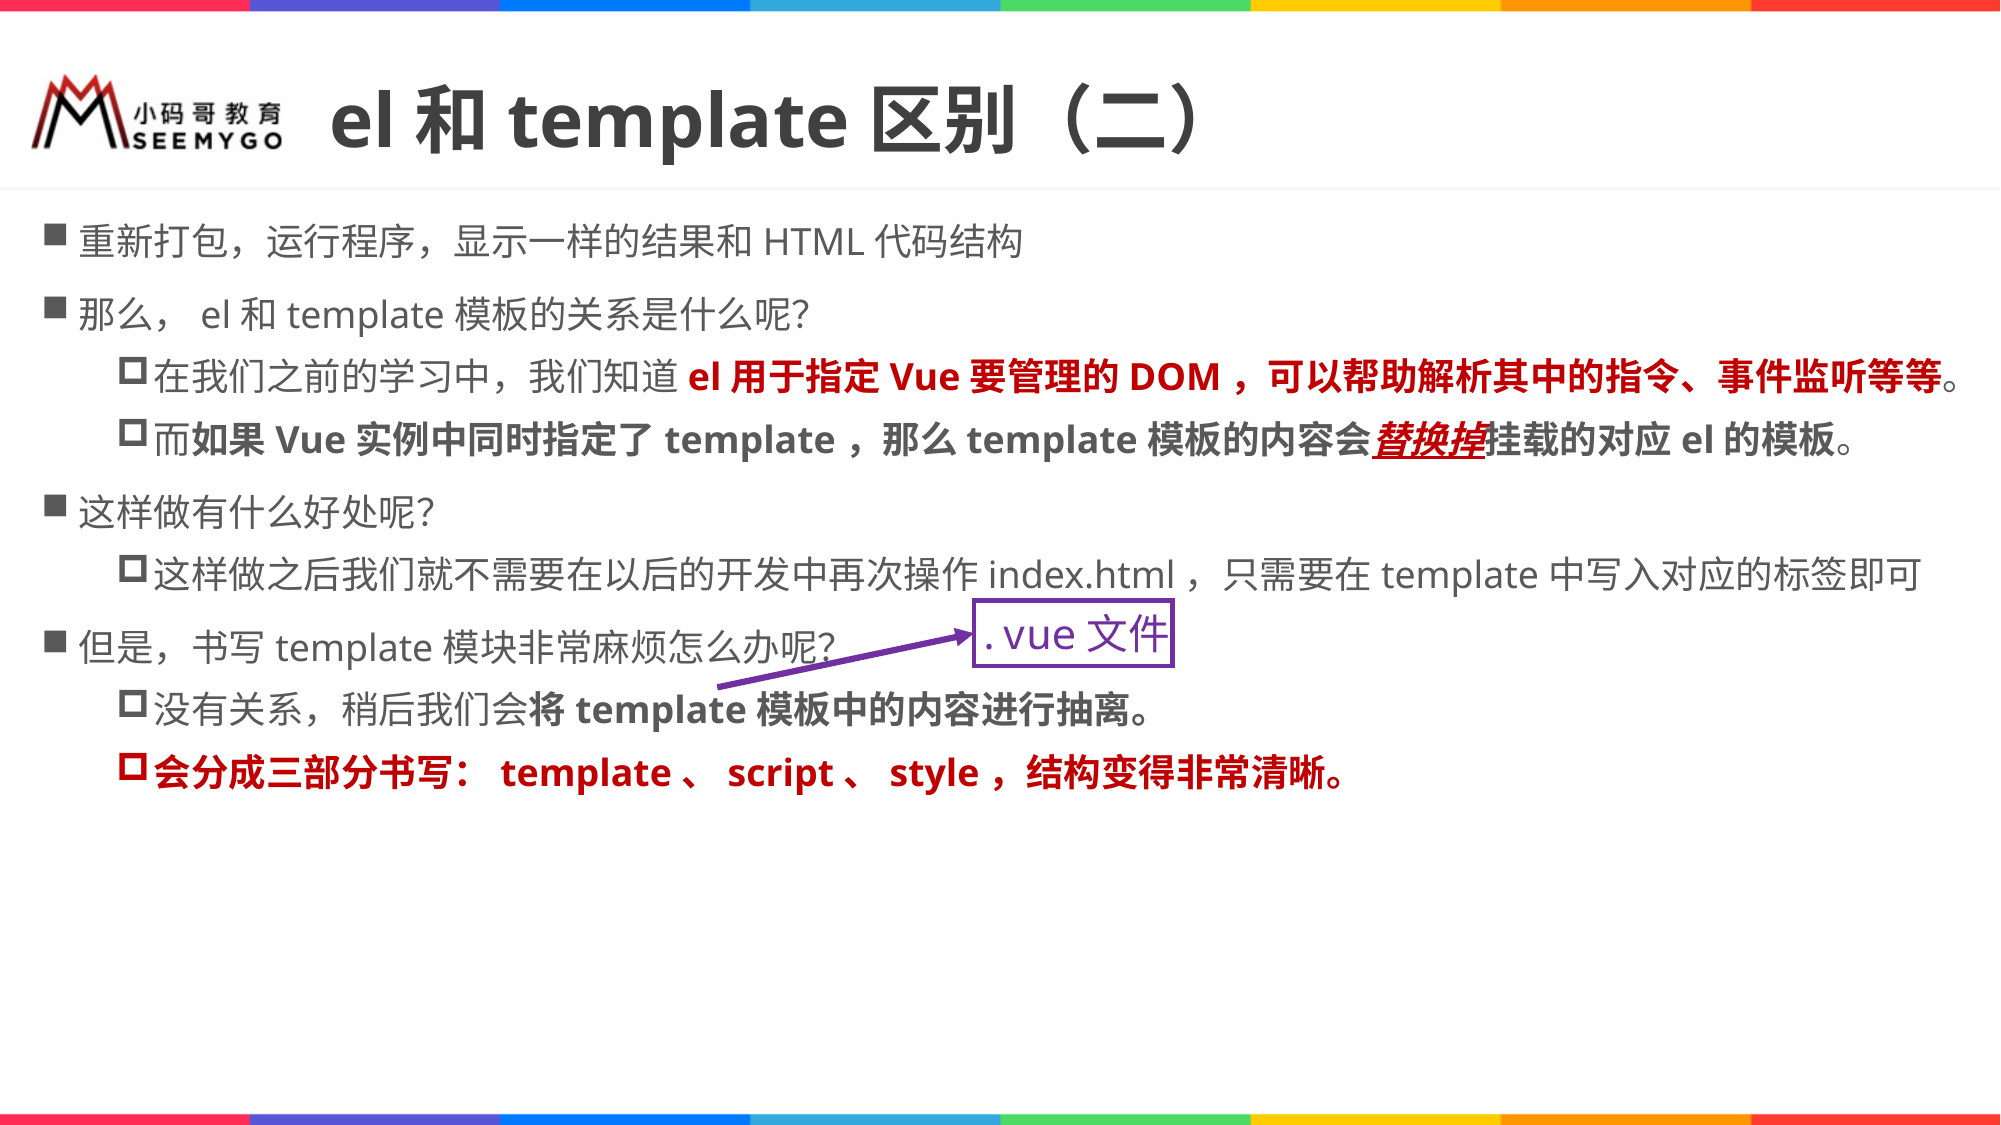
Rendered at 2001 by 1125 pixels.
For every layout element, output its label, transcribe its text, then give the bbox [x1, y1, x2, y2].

title el和template区别（二） [314, 64, 1968, 182]
text_box [973, 599, 1174, 667]
text_box .vue文件 [961, 600, 973, 632]
picture [0, 0, 2001, 1125]
list 重新打包，运行程序，显示一样的结果和HTML代码结构 那么，el和template模板的关系是什么呢？ 在我们之前的学习中，我们知道el用于指定Vue要管理的DOM，可以帮助解析其中的指令、事件监听等等。 而如果Vue实例中同时指定了template，那么template模板的内容会替换掉挂载的对应el的模板。 这样做有什么好处呢？ 这样做之后我们就不需要在以后的开发中再次操作index.html，只需要在template中写入对应的标签即可 但是，书写template模块非常麻烦怎么办呢？ 没有关系，稍后我们会将template模板中的内容进行抽离。 会分成三部分书写：template、script、style，结构变得非常清晰。 [26, 203, 1974, 1097]
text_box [717, 633, 975, 688]
text_box .vue文件 [1174, 600, 1185, 666]
